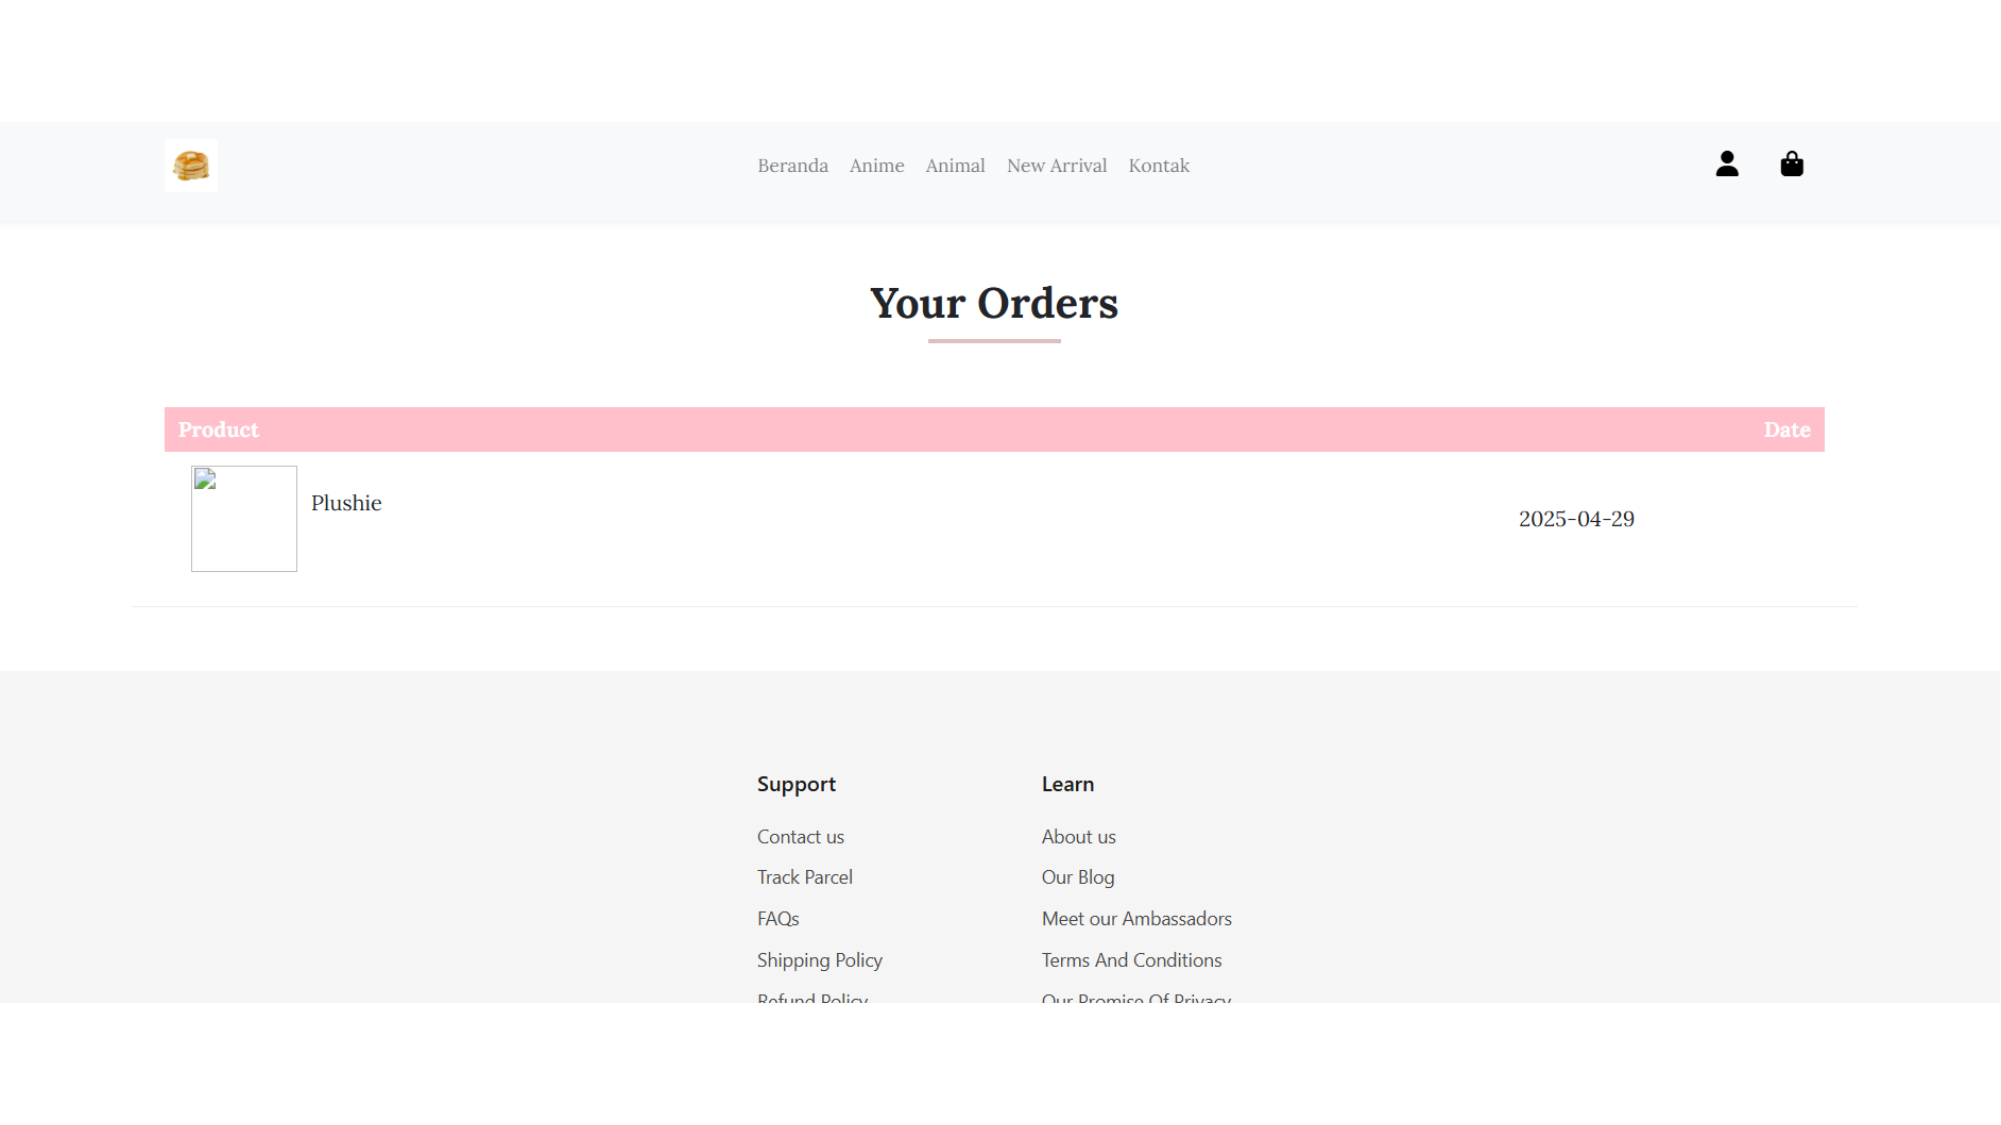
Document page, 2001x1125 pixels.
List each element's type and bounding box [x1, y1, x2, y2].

picture [0, 122, 2000, 1003]
